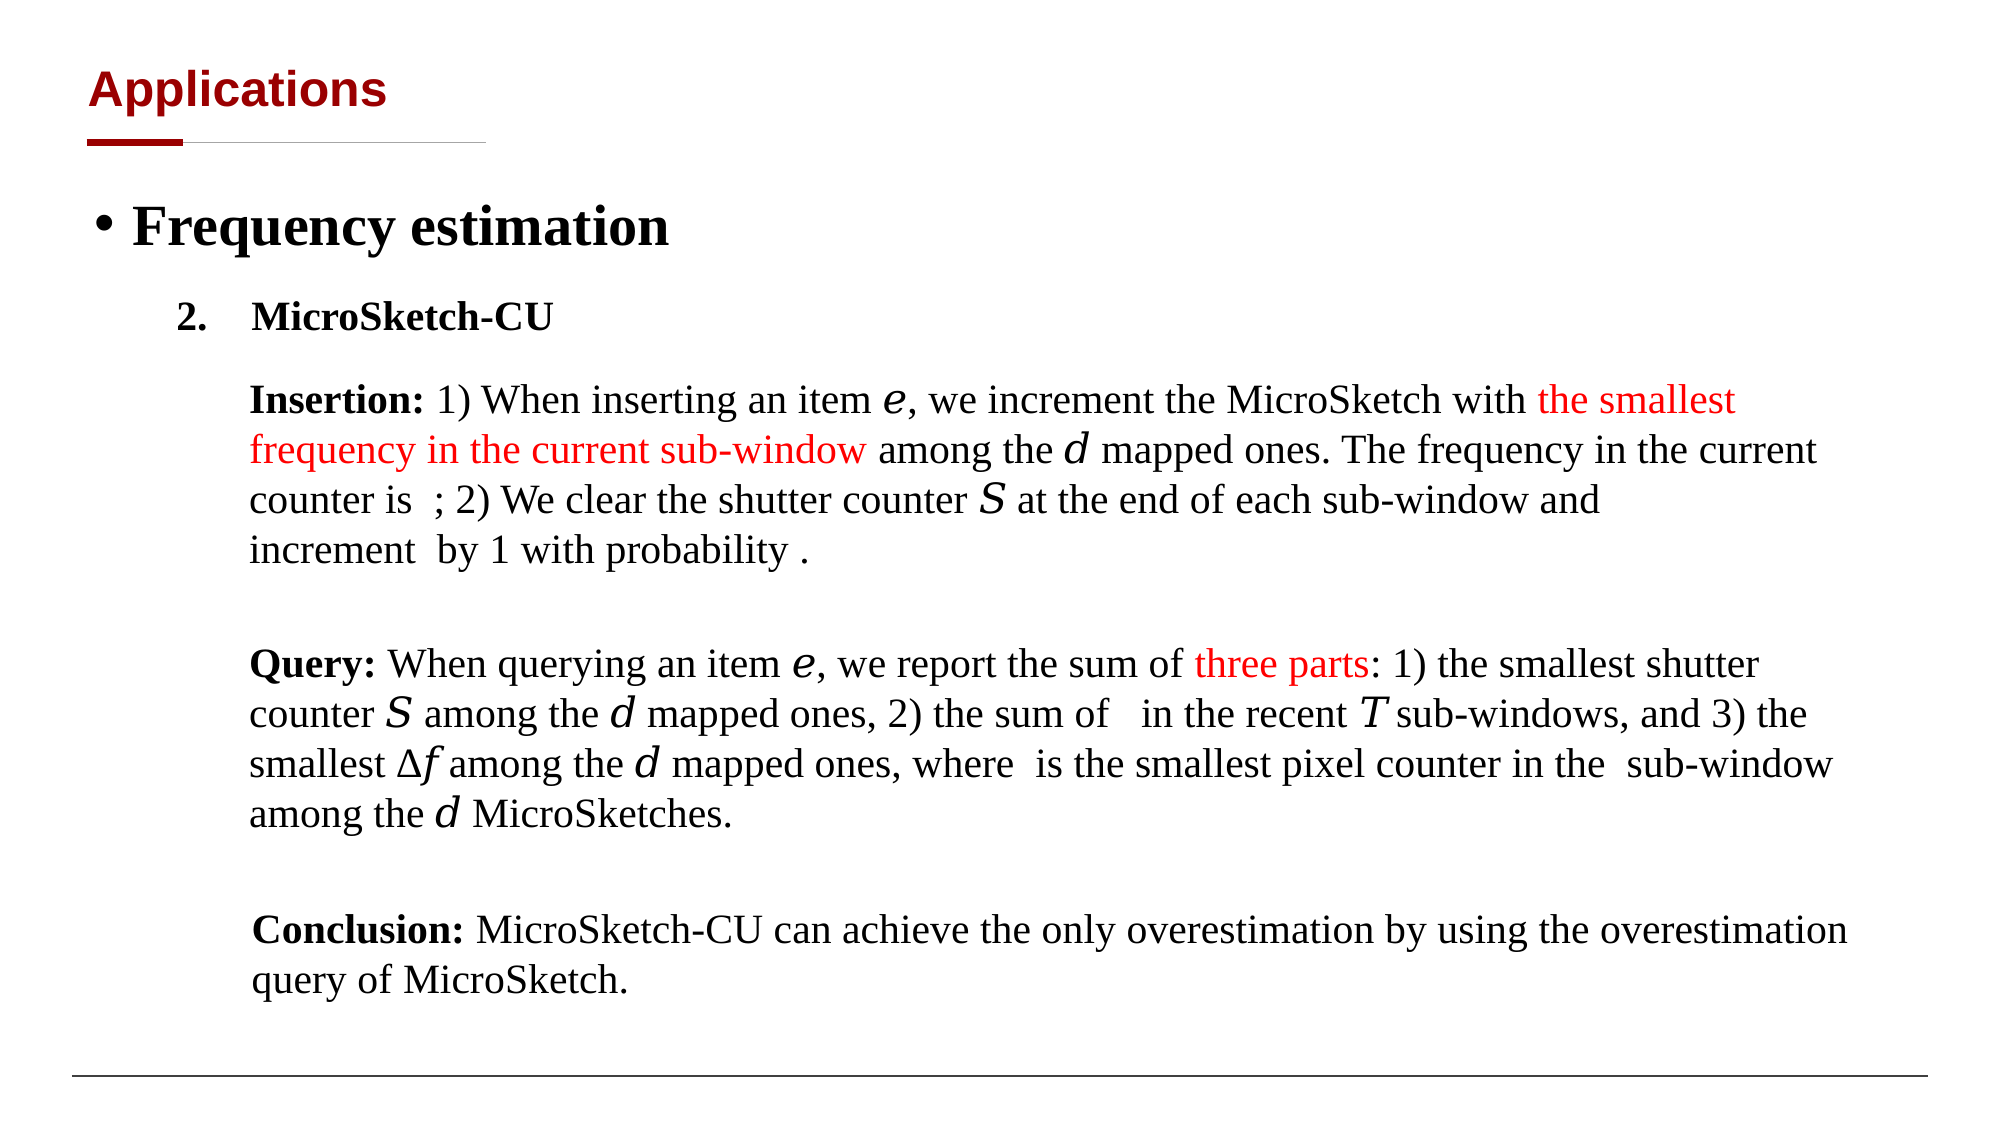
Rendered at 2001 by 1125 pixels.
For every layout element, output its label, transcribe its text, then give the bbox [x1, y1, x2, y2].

title Applications [72, 39, 1559, 142]
text_box MicroSketch-CU [161, 281, 1898, 347]
text_box Frequency estimation [80, 144, 1980, 279]
text_box Conclusion: MicroSketch-CU can achieve the only overestimation by using the overestimation query of MicroSketch. [236, 894, 1898, 1010]
